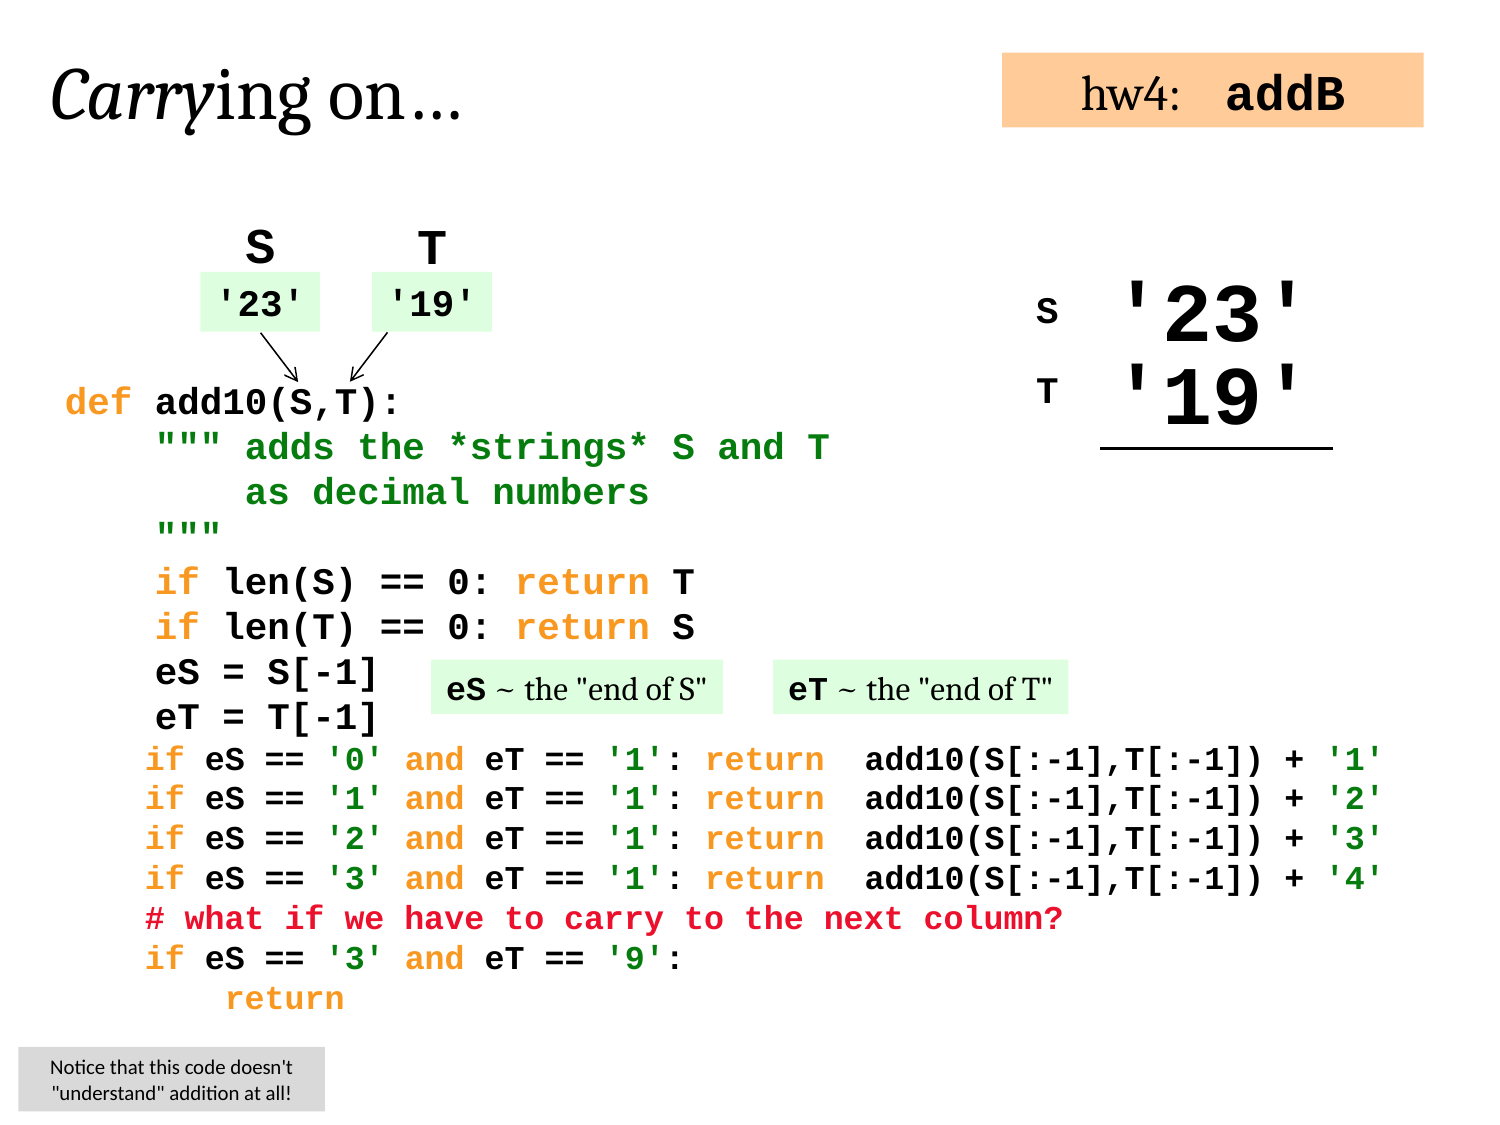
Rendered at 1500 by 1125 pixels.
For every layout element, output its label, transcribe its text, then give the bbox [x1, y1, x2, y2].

text_box Notice that this code doesn't "understand" addition at all! [18, 1046, 325, 1112]
text_box T [1021, 358, 1074, 418]
text_box def add10(S,T): """ adds the *strings* S and T as decimal numbers """ if len(S) == 0: return T if len(T) == 0: return S eS = S[-1] eT = T[-1] if eS == '0' and eT == '1': return add10(S[:-1],T[:-1]) + '1' if eS == '1' and eT == '1': return add10(S[:-1],T[:-1]) + '2' if eS == '2' and eT == '1': return add10(S[:-1],T[:-1]) + '3' if eS == '3' and eT == '1': return add10(S[:-1],T[:-1]) + '4' # what if we have to carry to the next column? if eS == '3' and eT == '9': return [49, 369, 1450, 1024]
text_box S [1021, 278, 1074, 339]
text_box S [230, 205, 291, 281]
text_box '19' [1098, 333, 1328, 449]
text_box eS ~ the "end of S" [431, 659, 723, 715]
text_box hw4: addB [1002, 52, 1424, 128]
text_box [349, 332, 388, 382]
text_box '23' [1098, 250, 1328, 333]
text_box '19' [372, 271, 492, 332]
text_box Carrying on… [36, 37, 732, 143]
text_box T [402, 207, 462, 283]
text_box eT ~ the "end of T" [773, 659, 1069, 715]
text_box '23' [200, 271, 321, 332]
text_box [260, 332, 299, 383]
